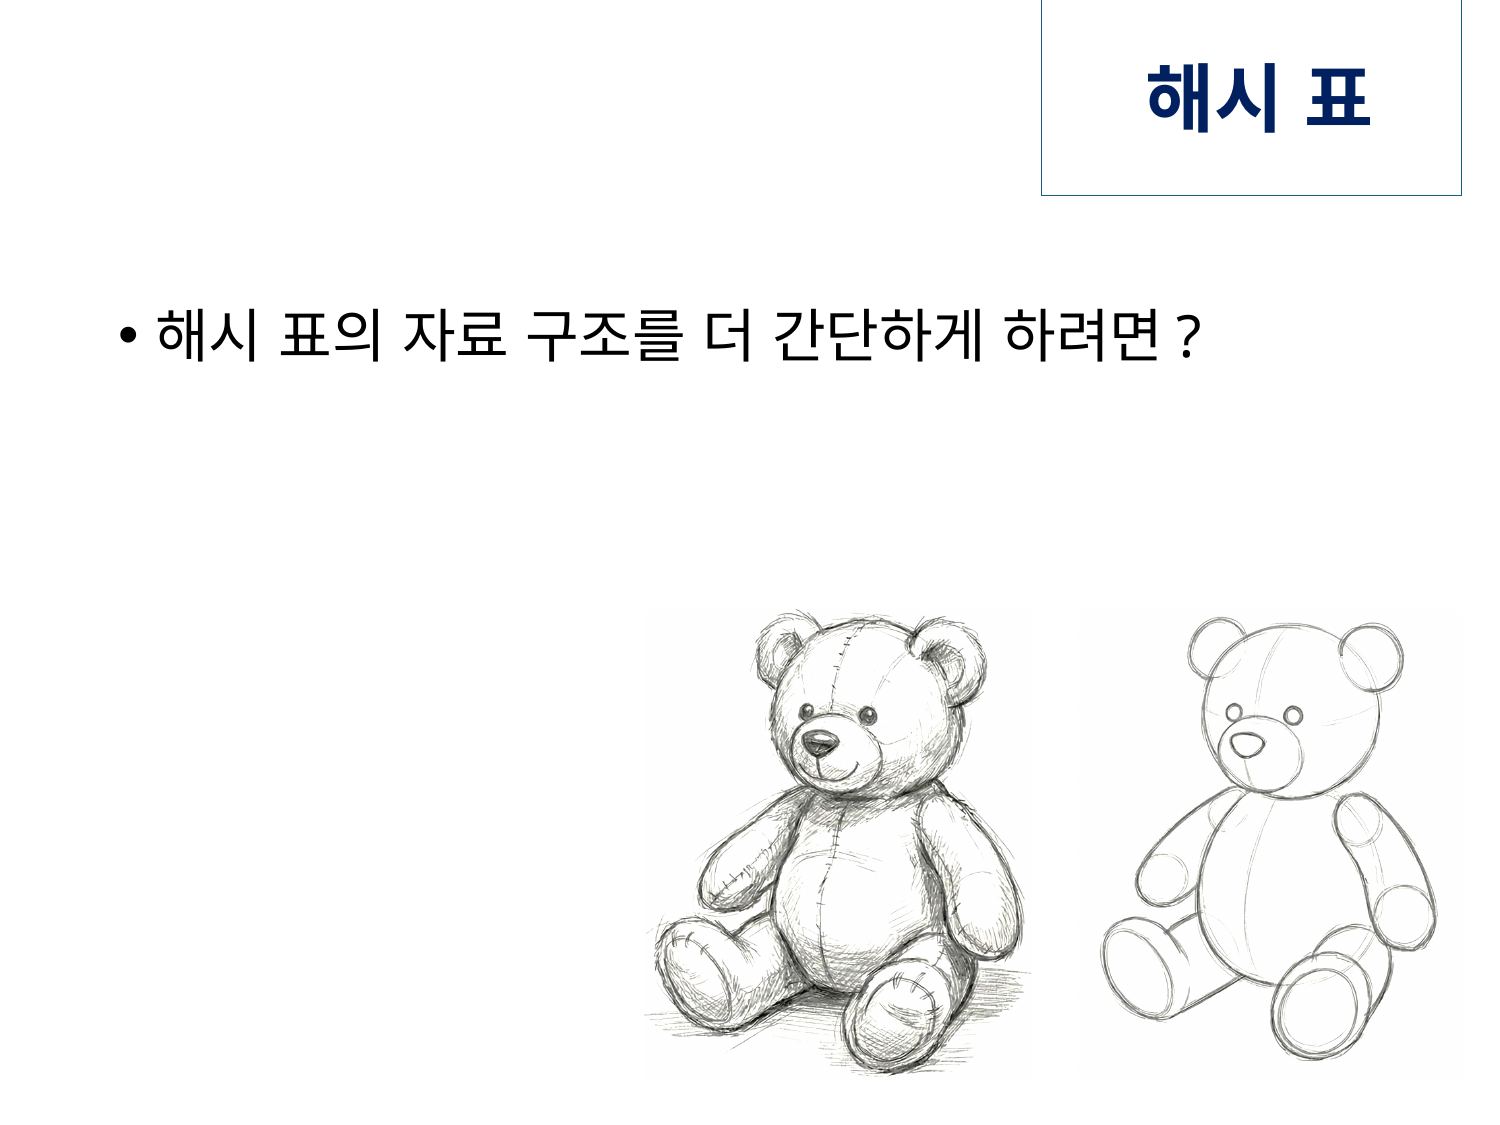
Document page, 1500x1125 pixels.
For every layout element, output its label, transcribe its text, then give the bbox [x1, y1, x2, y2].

title 해시 표 [1041, 0, 1462, 196]
picture [1074, 608, 1463, 1083]
list 해시 표의 자료 구조를 더 간단하게 하려면? [103, 299, 1500, 1014]
picture [643, 608, 1032, 1083]
